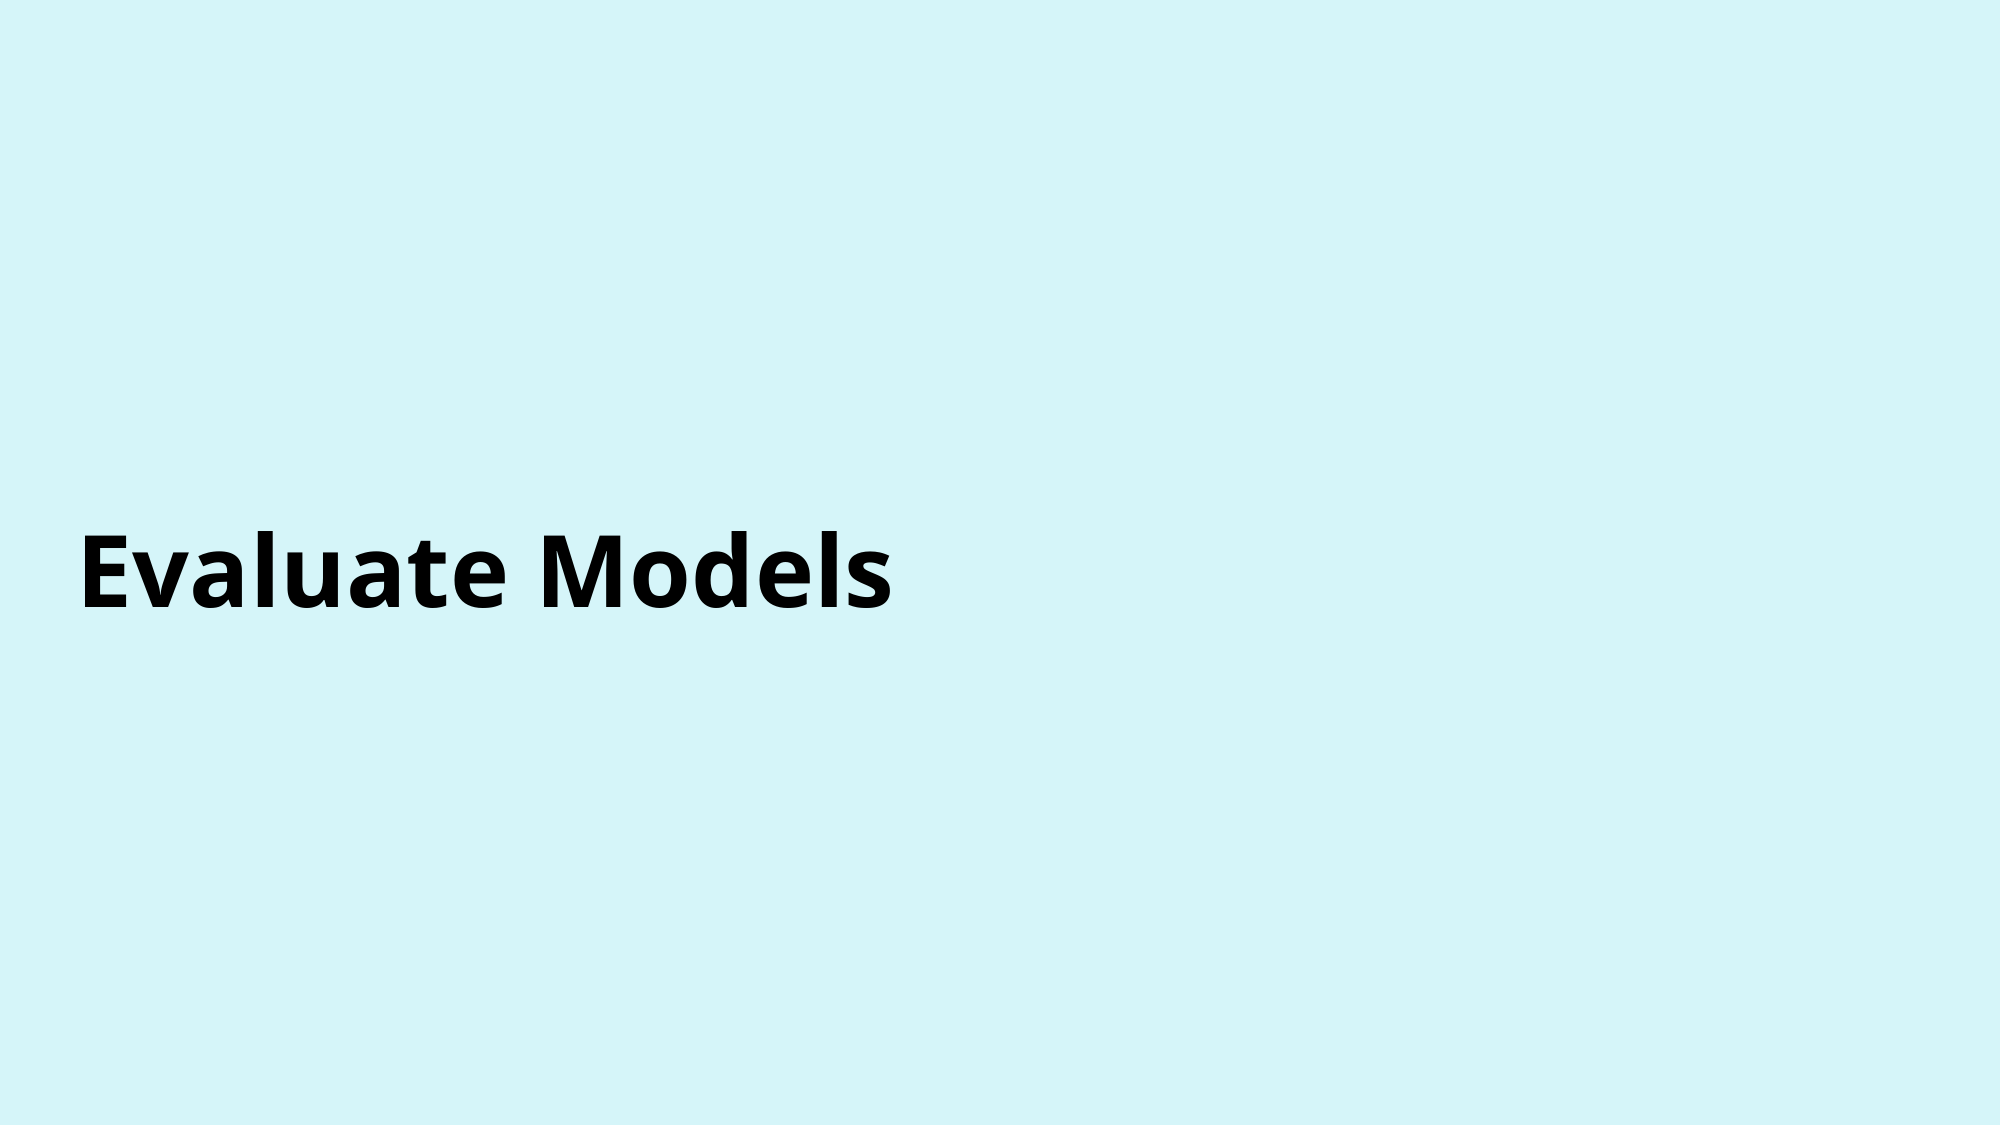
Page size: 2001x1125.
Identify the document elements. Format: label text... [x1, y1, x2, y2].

title Evaluate Models [61, 155, 1428, 995]
